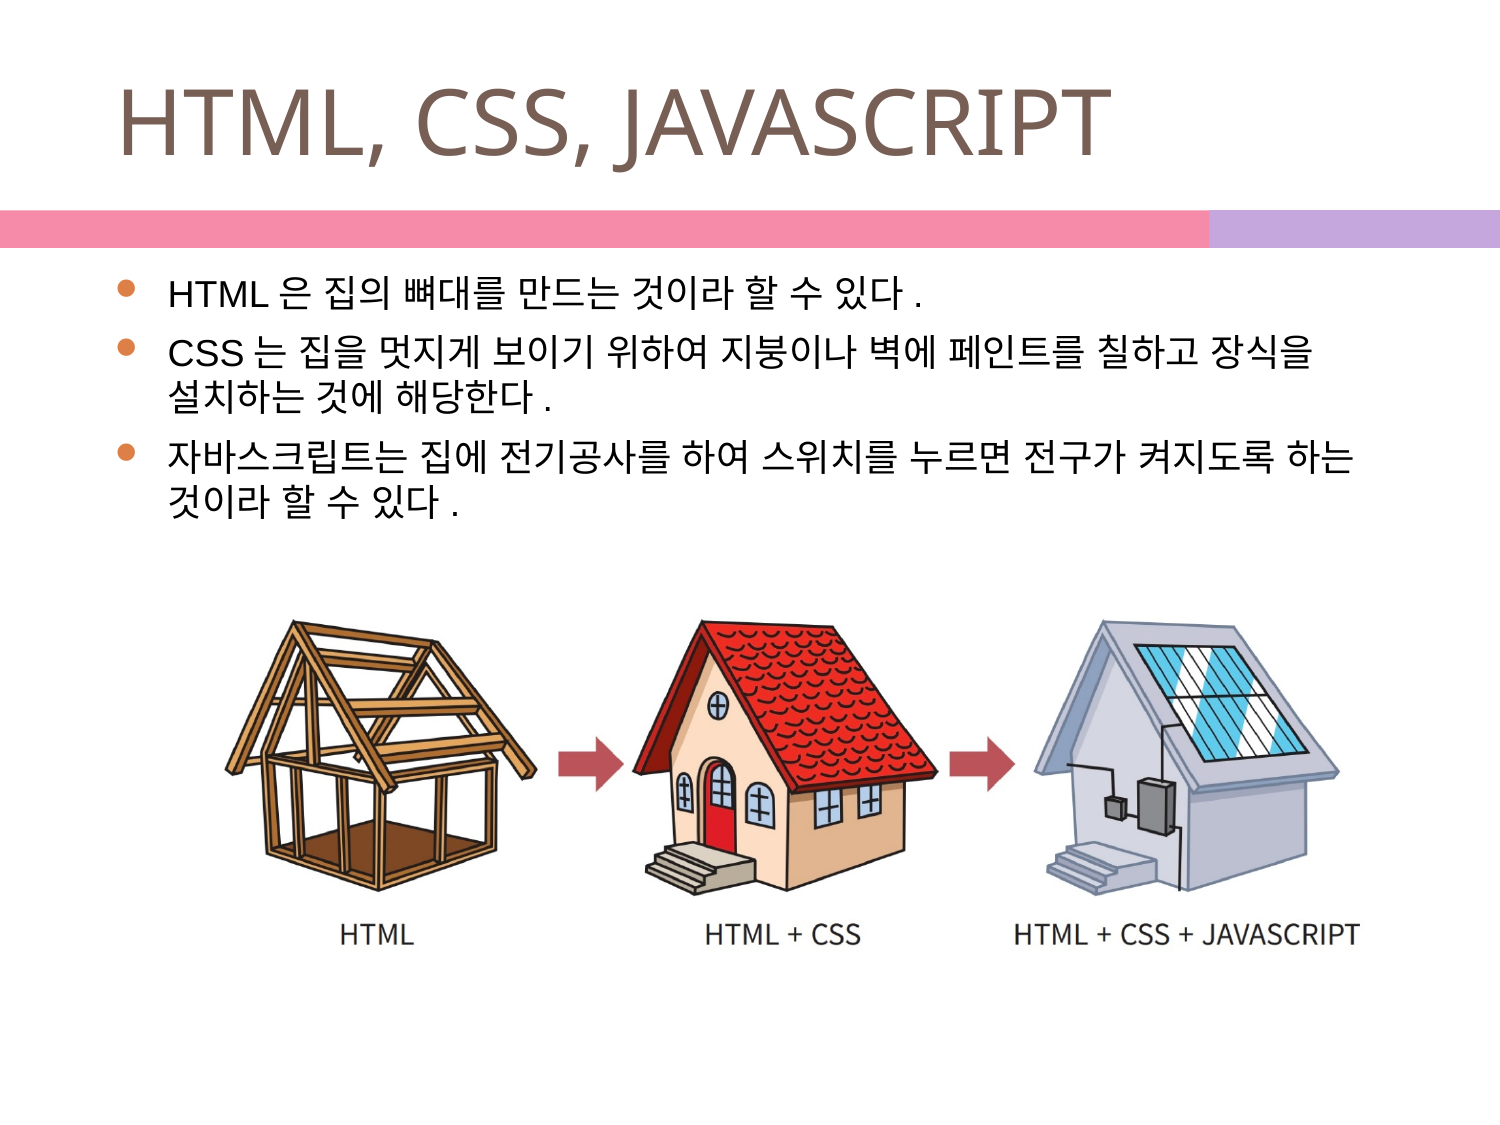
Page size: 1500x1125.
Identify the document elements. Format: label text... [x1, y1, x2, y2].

title HTML, CSS, JAVASCRIPT [100, 37, 1438, 200]
picture [170, 580, 1400, 972]
list HTML은 집의 뼈대를 만드는 것이라 할 수 있다. CSS는 집을 멋지게 보이기 위하여 지붕이나 벽에 페인트를 칠하고 장식을 설치하는 것에 해당한다. 자바스크립트는 집에 전기공사를 하여 스위치를 누르면 전구가 켜지도록 하는 것이라 할 수 있다. [100, 262, 1438, 1000]
